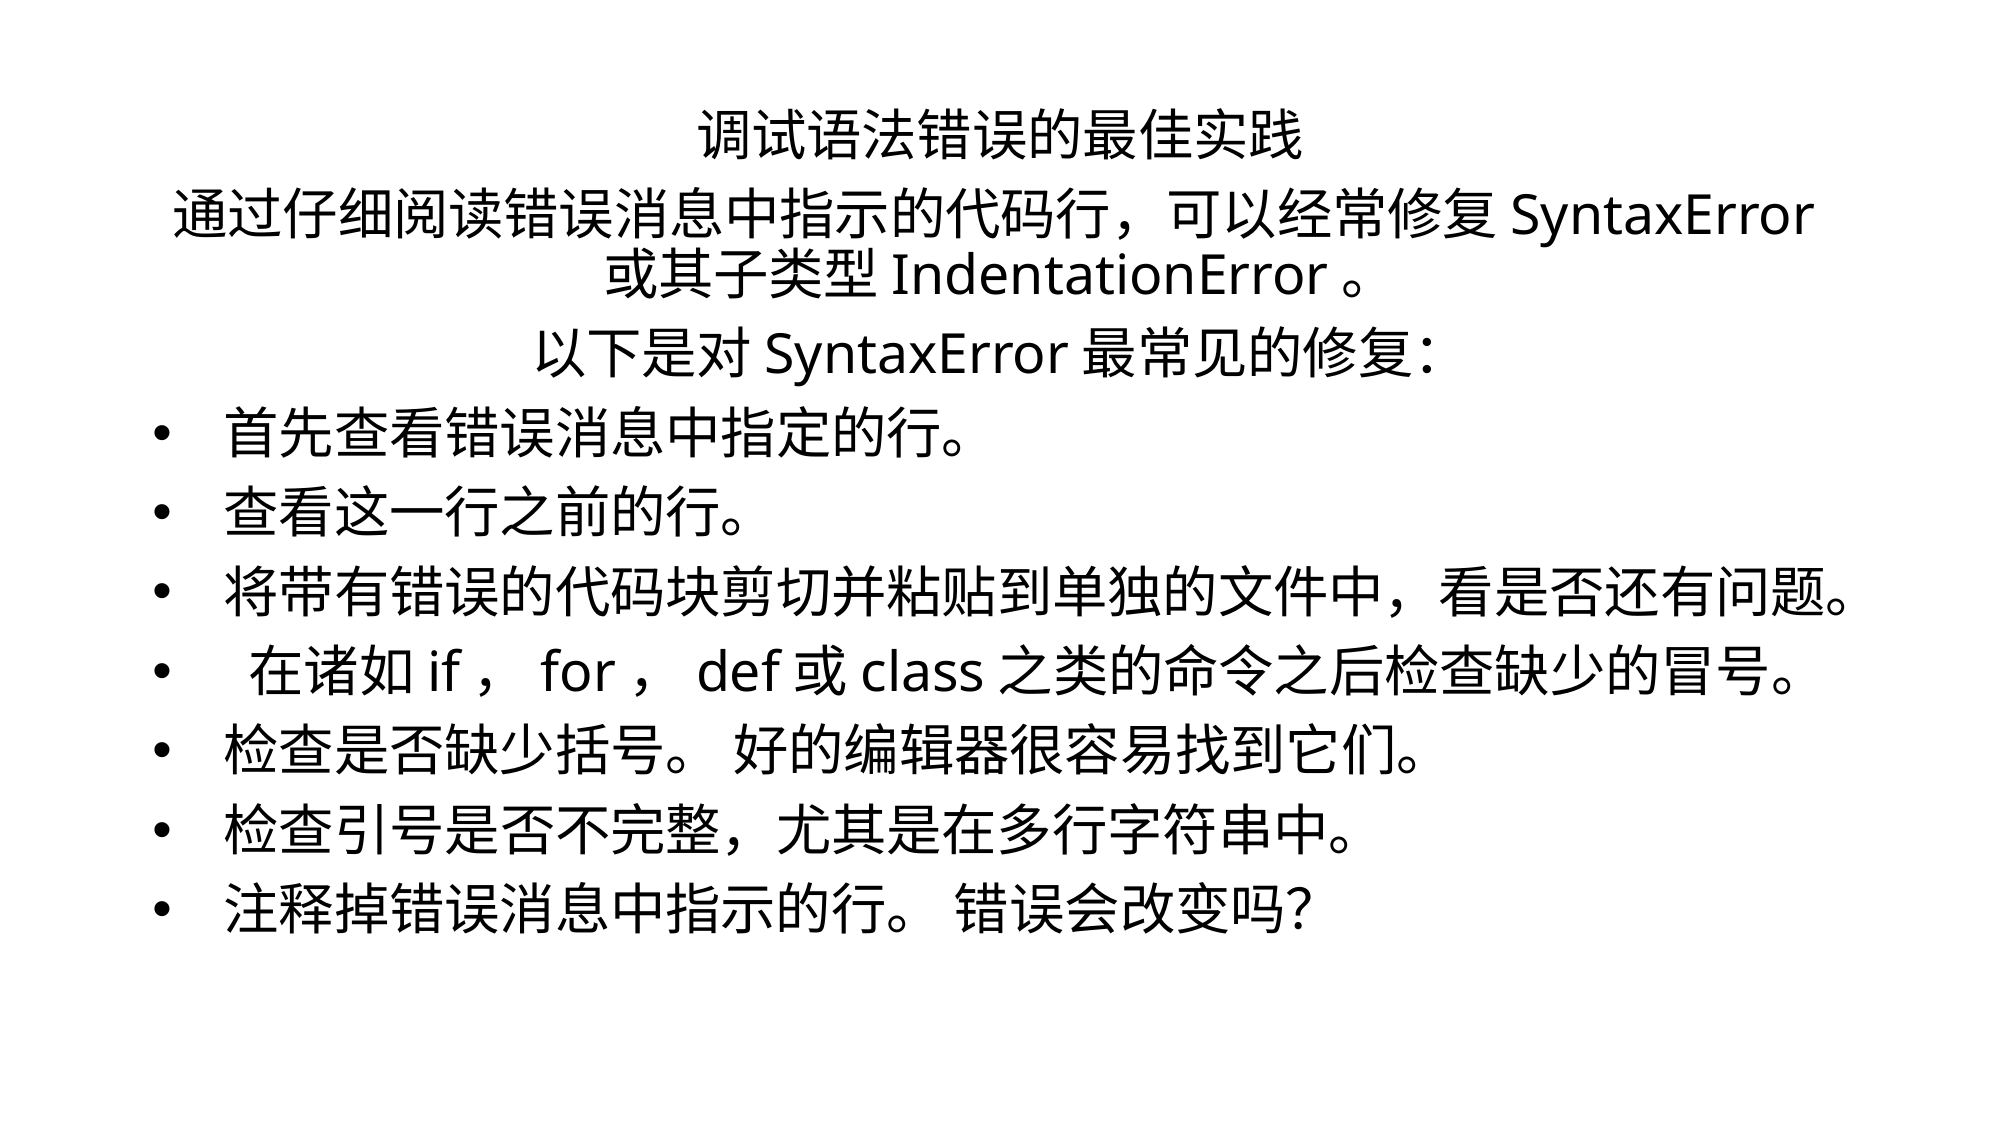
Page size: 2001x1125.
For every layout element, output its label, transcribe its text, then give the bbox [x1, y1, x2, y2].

list 调试语法错误的最佳实践 通过仔细阅读错误消息中指示的代码行，可以经常修复SyntaxError或其子类型IndentationError。 以下是对SyntaxError最常见的修复： 首先查看错误消息中指定的行。 查看这一行之前的行。 将带有错误的代码块剪切并粘贴到单独的文件中，看是否还有问题。 在诸如if，for，def或class之类的命令之后检查缺少的冒号。 检查是否缺少括号。 好的编辑器很容易找到它们。 检查引号是否不完整，尤其是在多行字符串中。 注释掉错误消息中指示的行。 错误会改变吗？ [137, 99, 1863, 1036]
